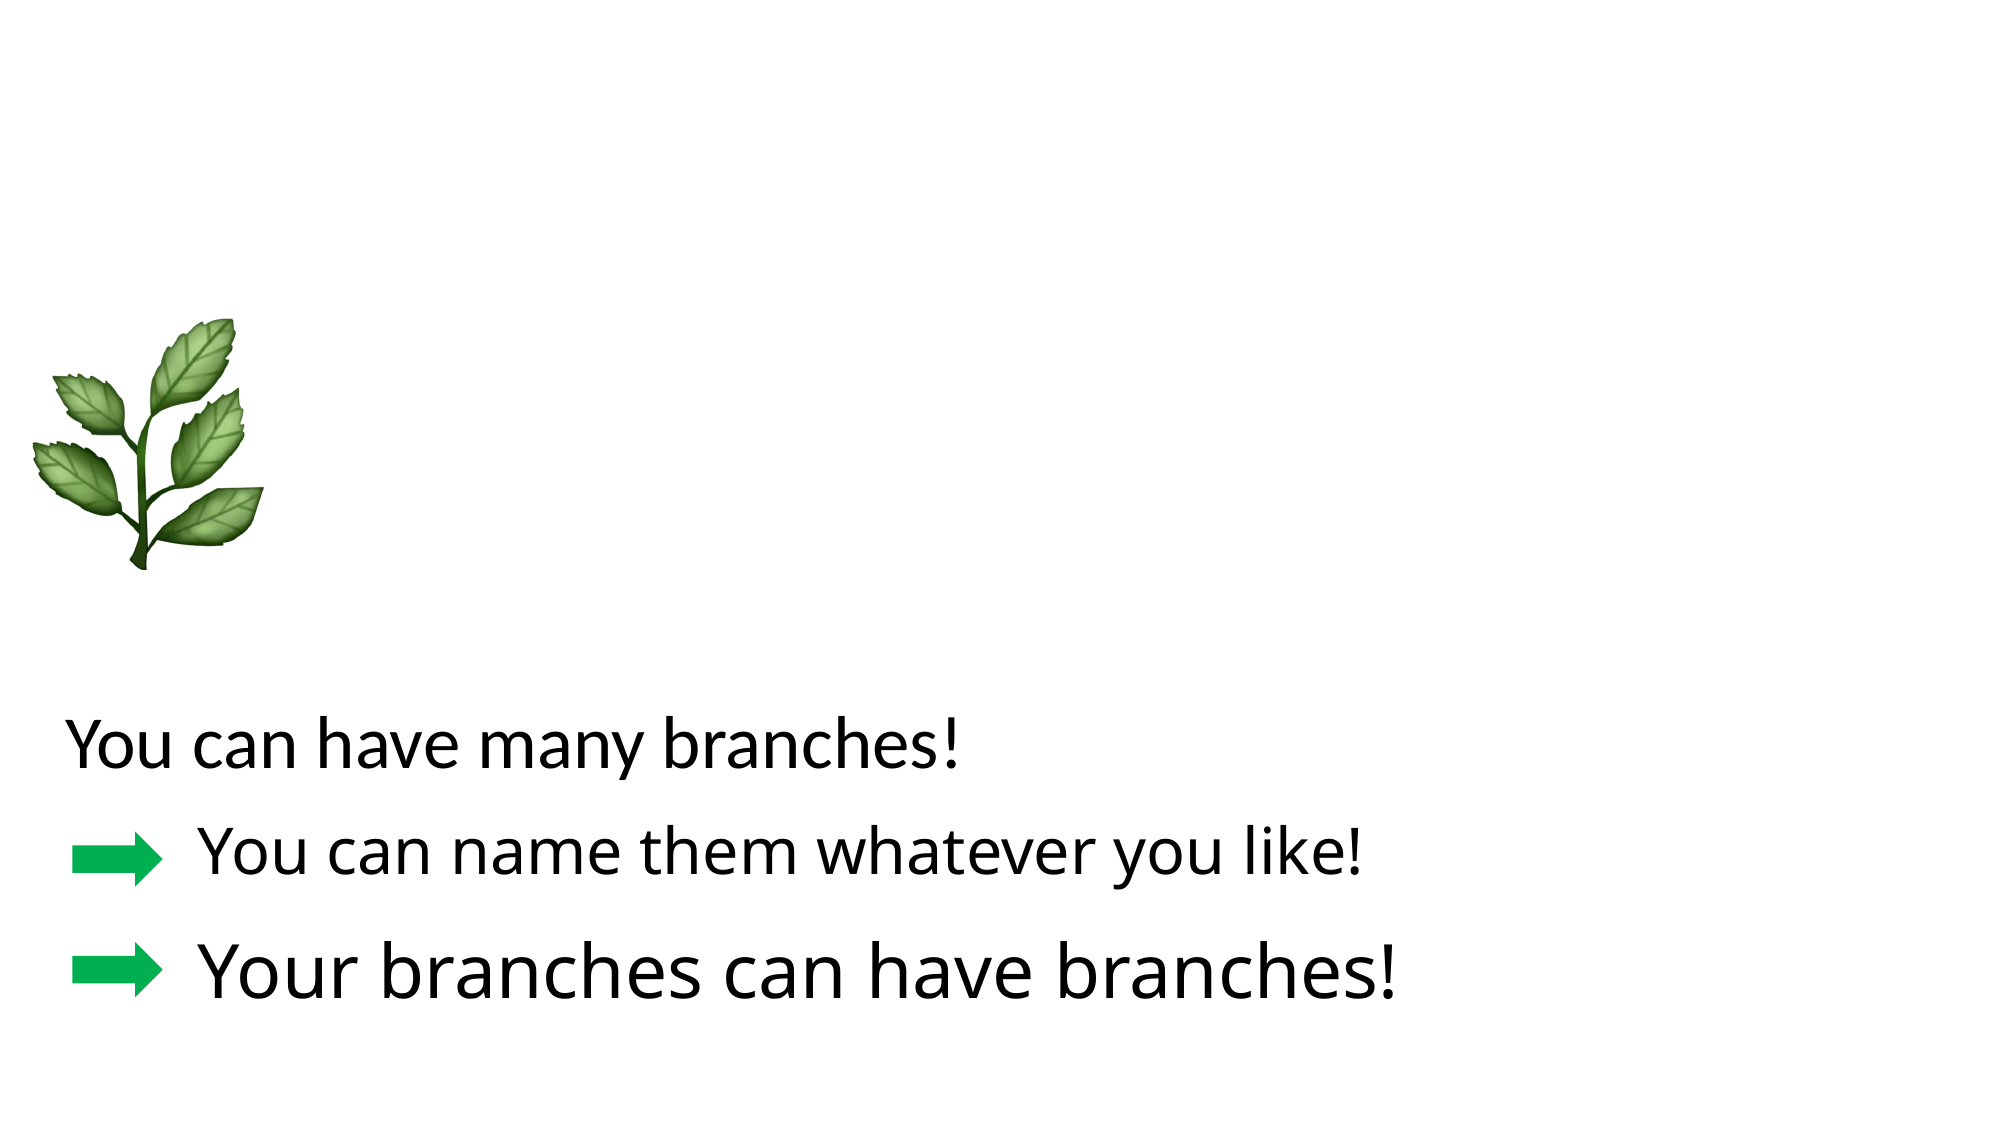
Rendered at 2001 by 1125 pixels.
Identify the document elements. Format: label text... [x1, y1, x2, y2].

text_box [71, 939, 165, 1000]
picture [32, 318, 264, 570]
text_box [71, 828, 165, 890]
text_box You can name them whatever you like! [182, 811, 1445, 912]
list You can have many branches! [50, 696, 1996, 856]
text_box Your branches can have branches! [182, 926, 1445, 1027]
